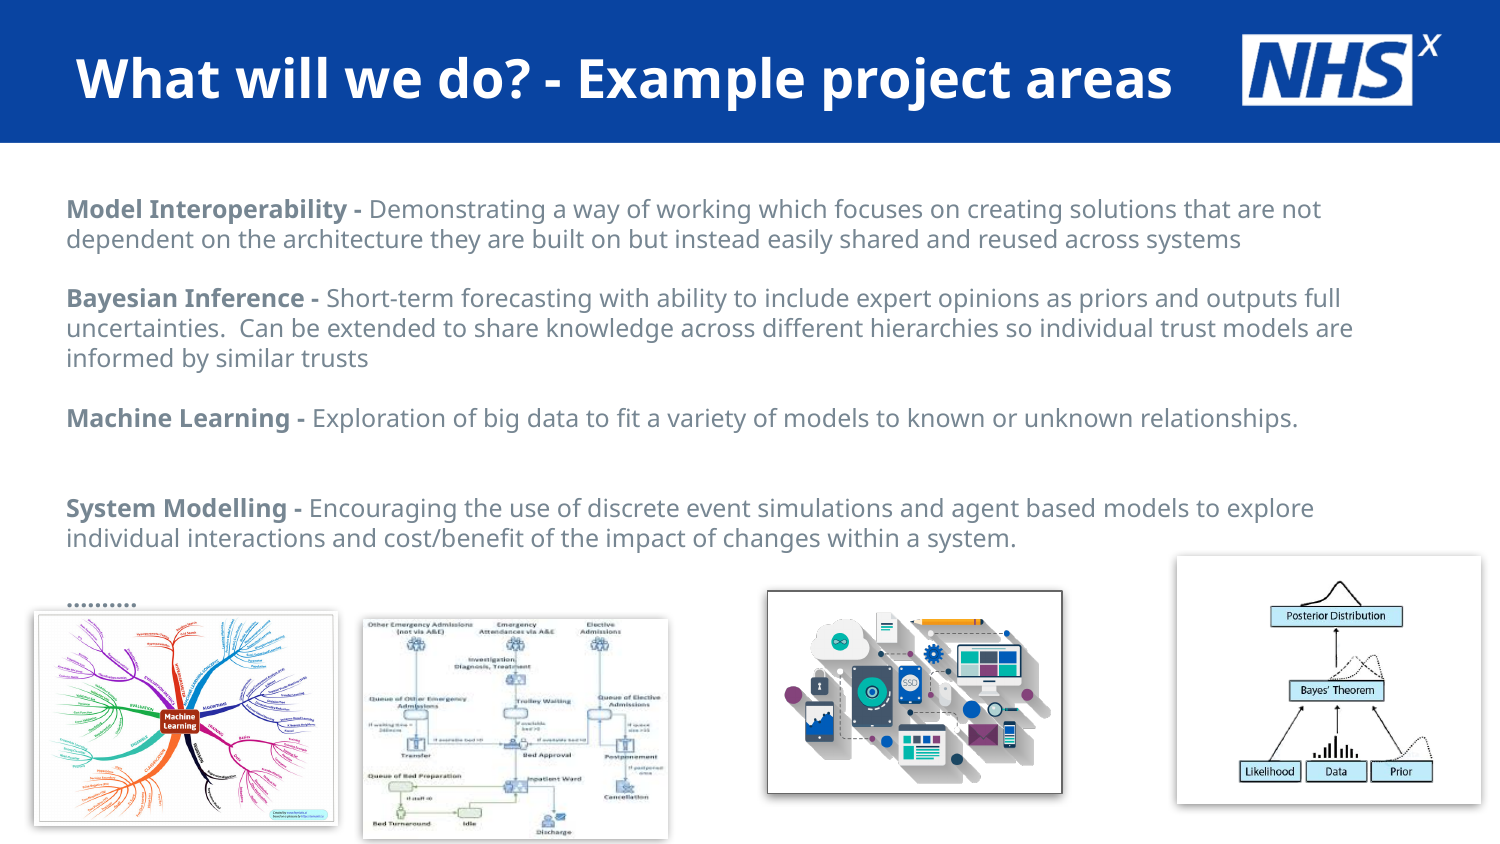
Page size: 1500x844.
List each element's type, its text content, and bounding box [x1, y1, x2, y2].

title What will we do? - Example project areas [76, 43, 1329, 131]
picture [1177, 556, 1482, 805]
picture [33, 611, 338, 827]
list Model Interoperability - Demonstrating a way of working which focuses on creating solutions that are not dependent on the architecture they are built on but instead easily shared and reused across systems Bayesian Inference - Short-term forecasting with ability to include expert opinions as priors and outputs full uncertainties. Can be extended to share knowledge across different hierarchies so individual trust models are informed by similar trusts Machine Learning - Exploration of big data to fit a variety of models to known or unknown relationships. System Modelling - Encouraging the use of discrete event simulations and agent based models to explore individual interactions and cost/benefit of the impact of changes within a system. ………. [51, 185, 1445, 743]
picture [758, 590, 1063, 794]
picture [363, 618, 668, 839]
picture [1223, 15, 1461, 125]
